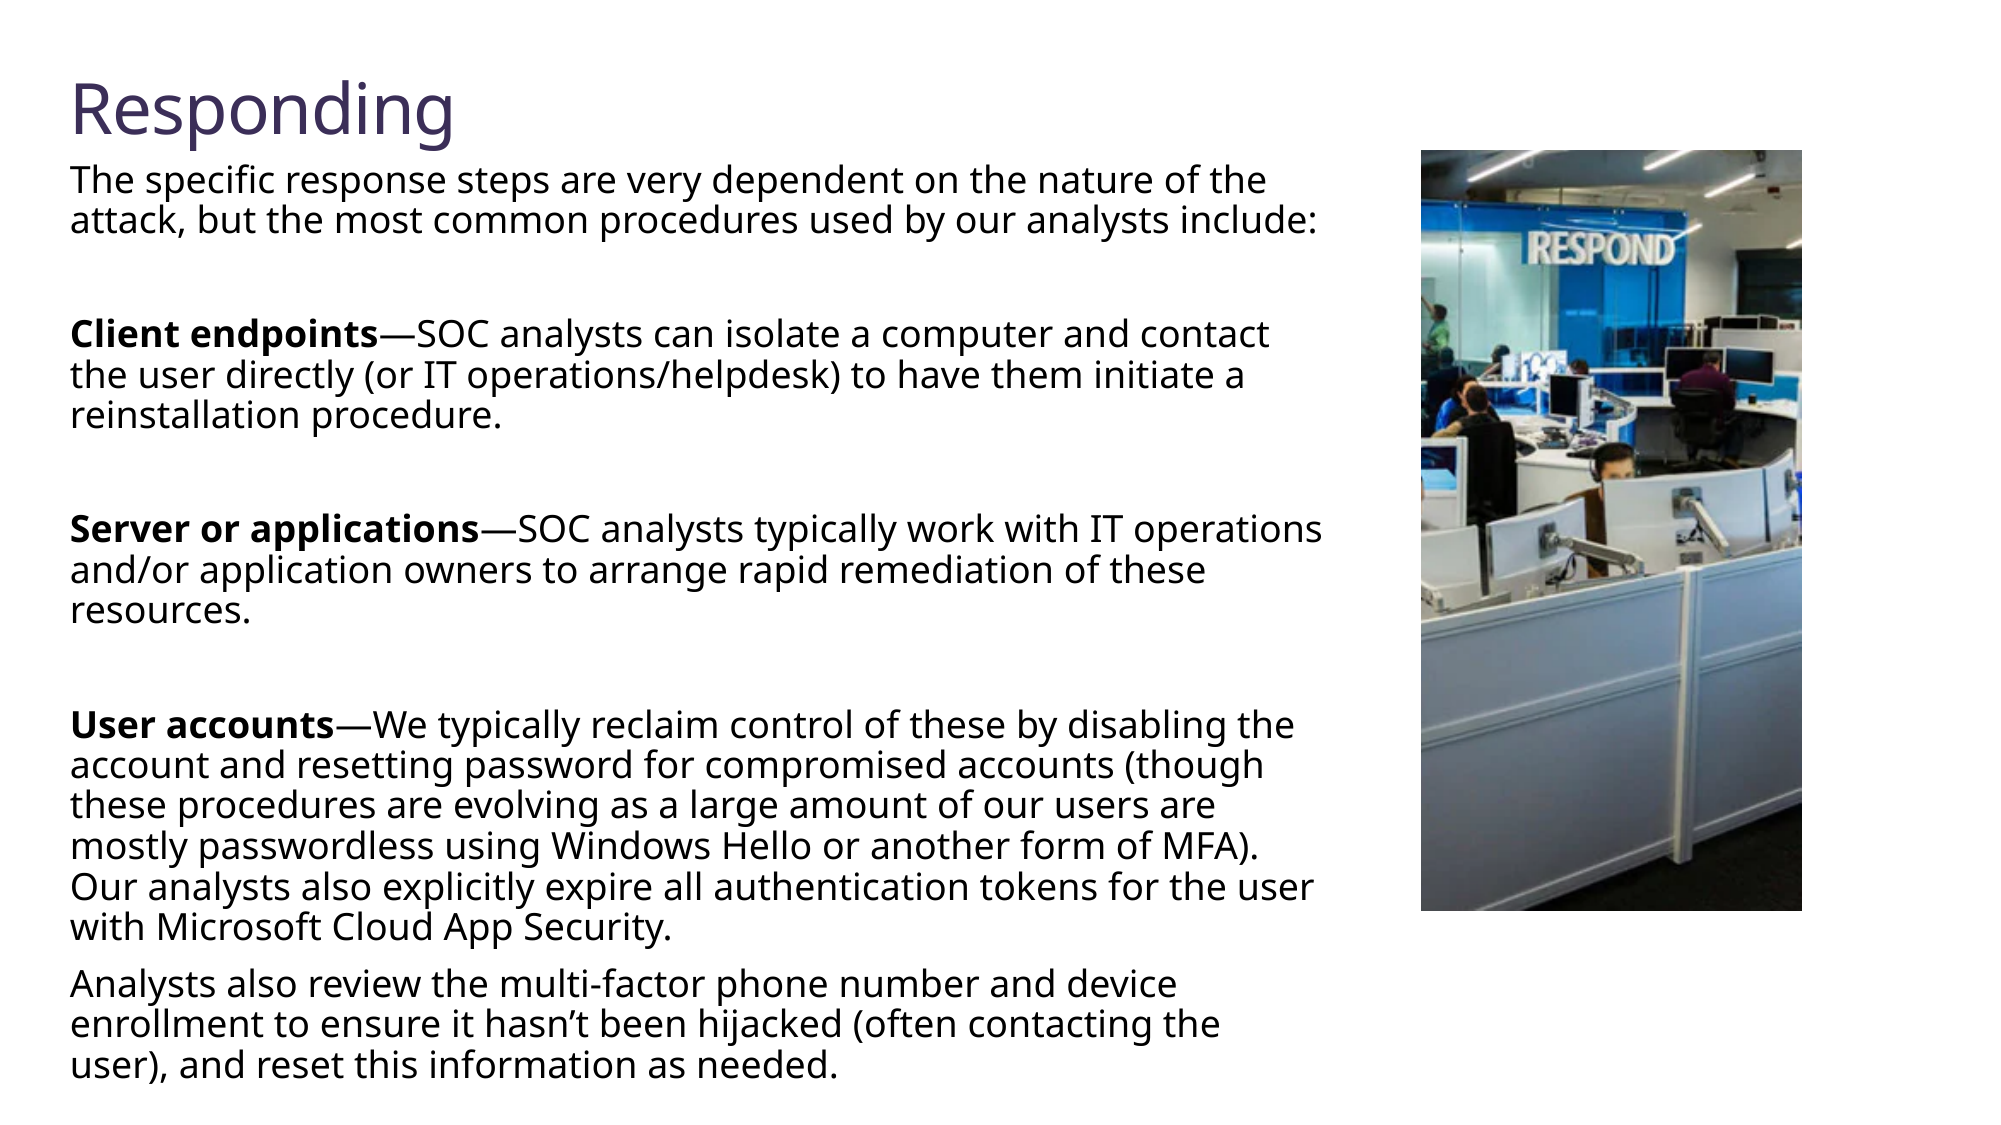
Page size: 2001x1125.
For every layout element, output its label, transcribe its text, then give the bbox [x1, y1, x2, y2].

list The specific response steps are very dependent on the nature of the attack, but the most common procedures used by our analysts include: Client endpoints—SOC analysts can isolate a computer and contact the user directly (or IT operations/helpdesk) to have them initiate a reinstallation procedure. Server or applications—SOC analysts typically work with IT operations and/or application owners to arrange rapid remediation of these resources. User accounts—We typically reclaim control of these by disabling the account and resetting password for compromised accounts (though these procedures are evolving as a large amount of our users are mostly passwordless using Windows Hello or another form of MFA). Our analysts also explicitly expire all authentication tokens for the user with Microsoft Cloud App Security. Analysts also review the multi-factor phone number and device enrollment to ensure it hasn’t been hijacked (often contacting the user), and reset this information as needed. [69, 160, 1328, 208]
title Responding [69, 36, 982, 160]
picture [1421, 149, 1802, 912]
